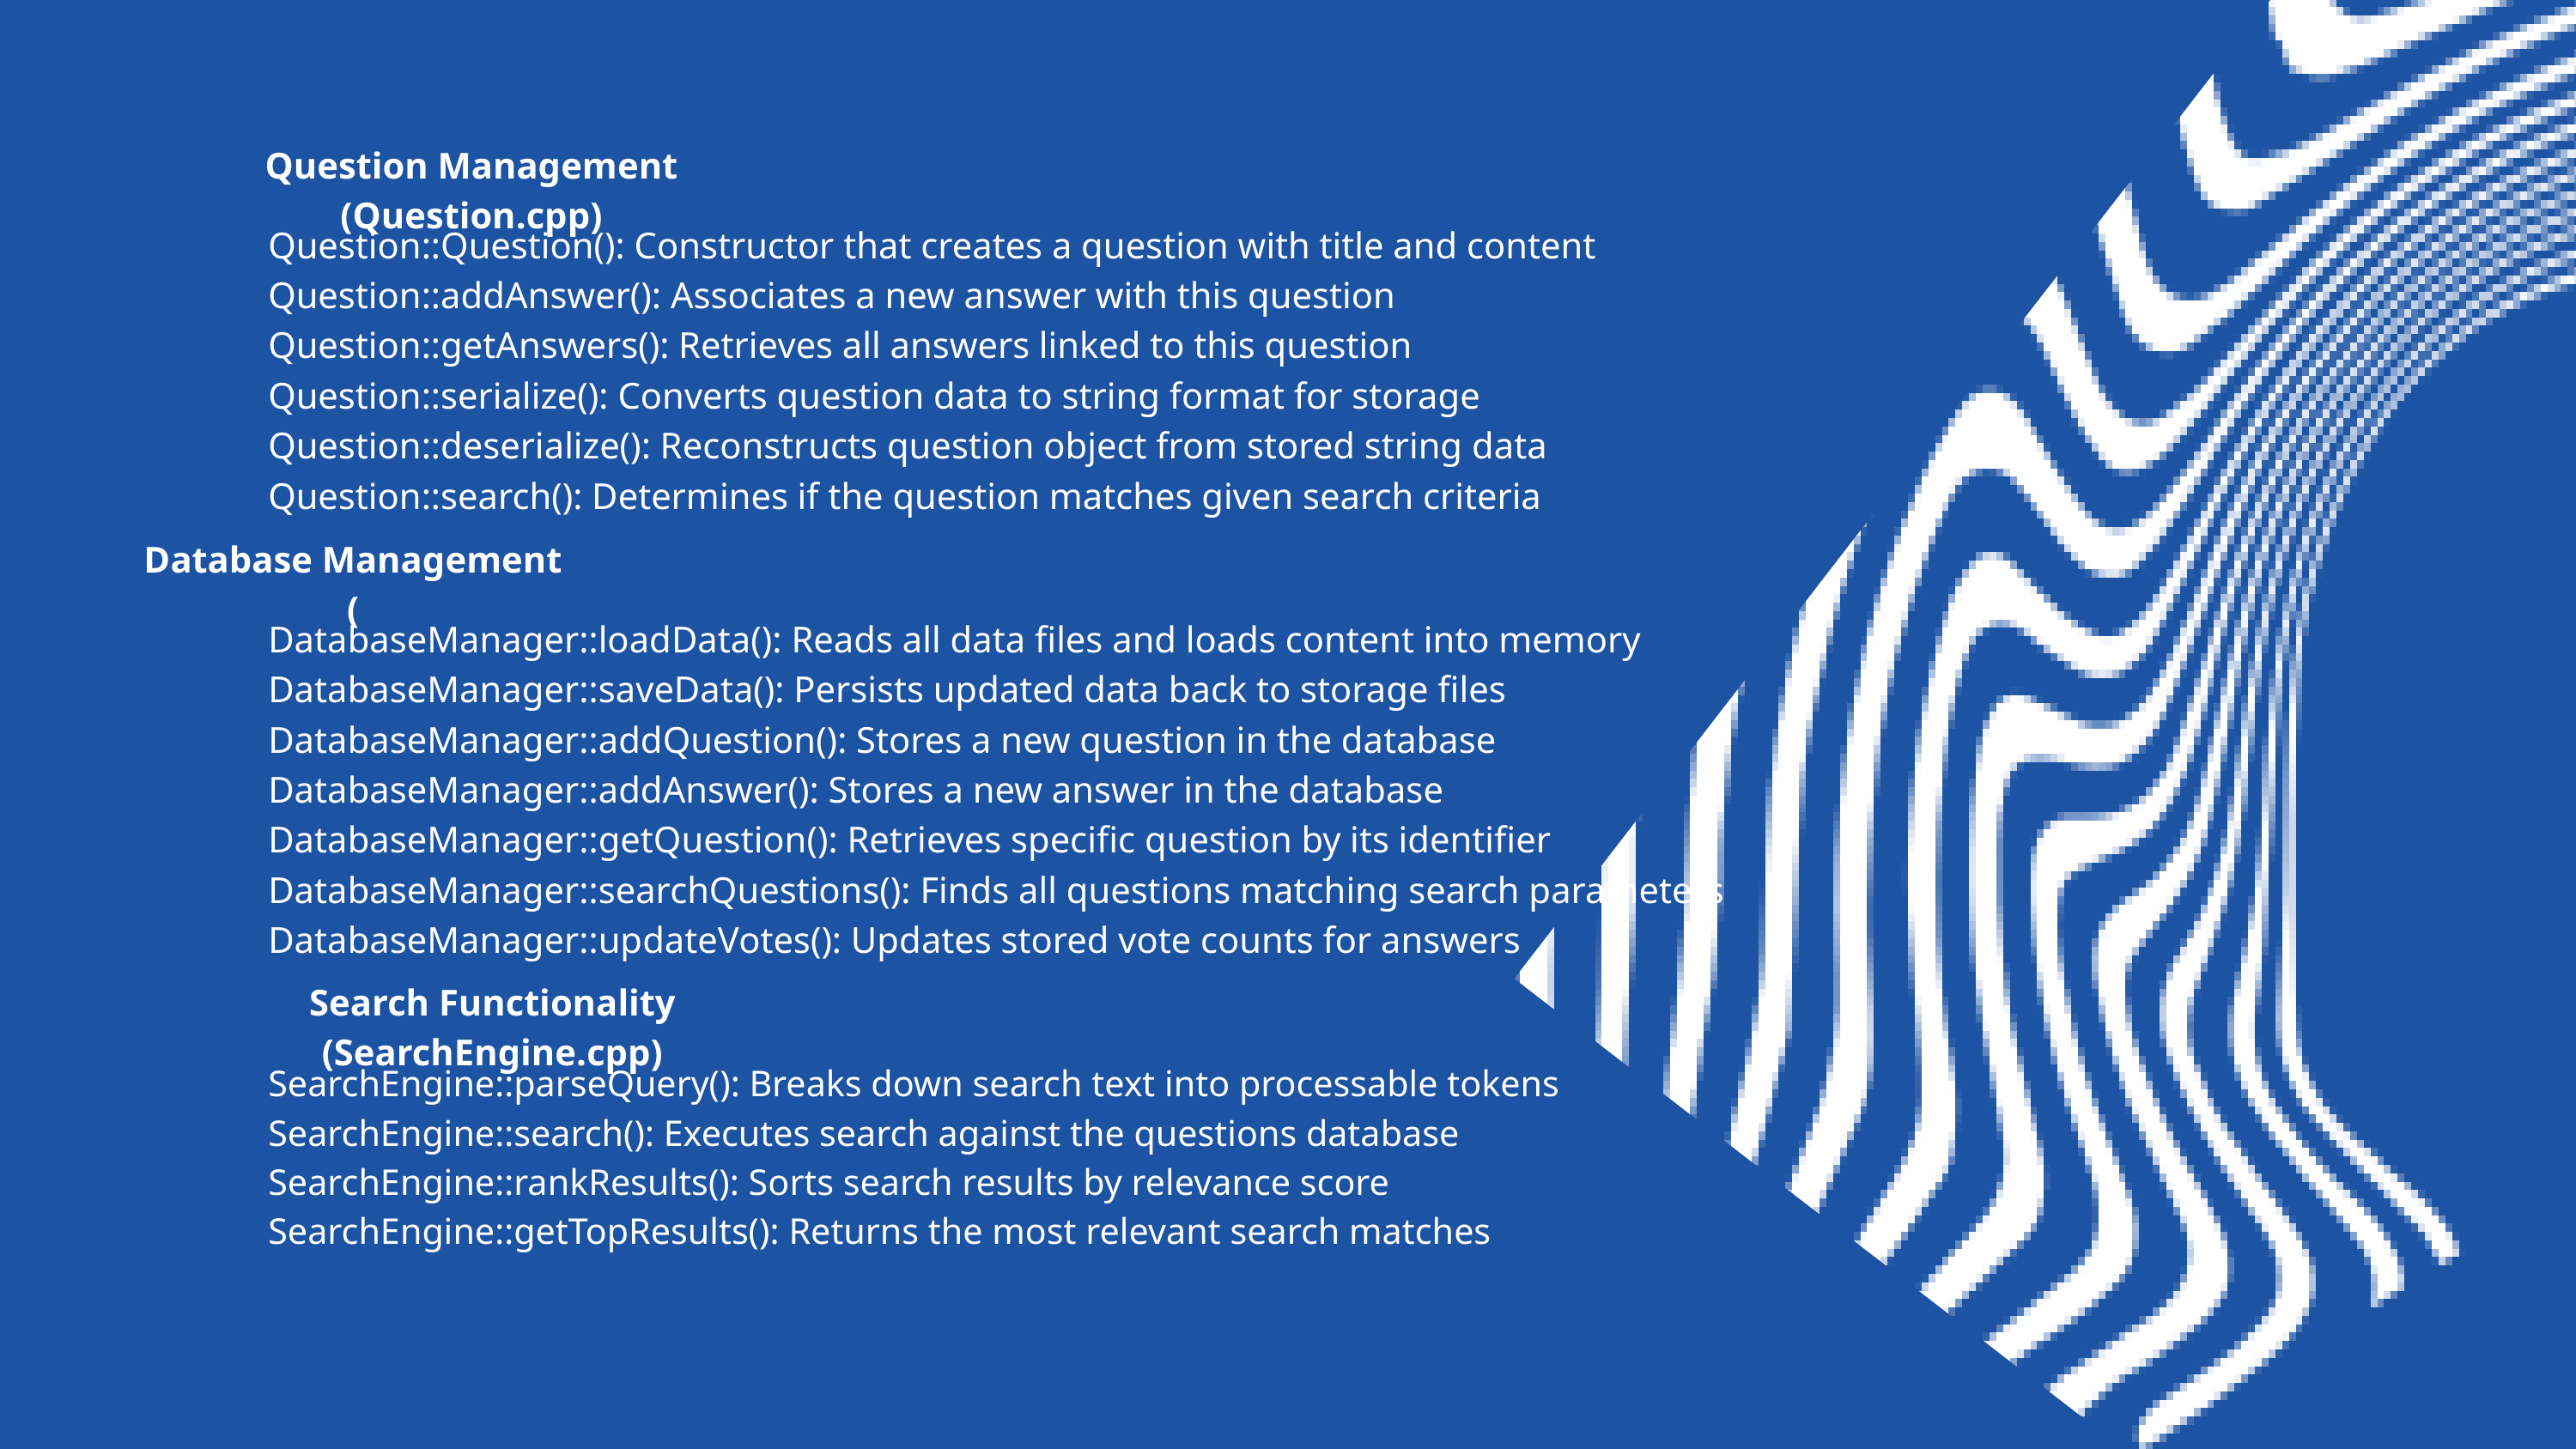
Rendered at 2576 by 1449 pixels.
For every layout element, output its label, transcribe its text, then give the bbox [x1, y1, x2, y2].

text_box [1514, 0, 2576, 1449]
text_box SearchEngine::parseQuery(): Breaks down search text into processable tokens SearchEngine::search(): Executes search against the questions database SearchEngine::rankResults(): Sorts search results by relevance score SearchEngine::getTopResults(): Returns the most relevant search matches [268, 1053, 1868, 1252]
text_box Database Management ( [142, 530, 565, 630]
text_box Search Functionality (SearchEngine.cpp) [138, 973, 847, 1073]
text_box DatabaseManager::loadData(): Reads all data files and loads content into memory DatabaseManager::saveData(): Persists updated data back to storage files DatabaseManager::addQuestion(): Stores a new question in the database DatabaseManager::addAnswer(): Stores a new answer in the database DatabaseManager::getQuestion(): Retrieves specific question by its identifier DatabaseManager::searchQuestions(): Finds all questions matching search parameters DatabaseManager::updateVotes(): Updates stored vote counts for answers [268, 609, 1751, 961]
text_box Question::Question(): Constructor that creates a question with title and content Question::addAnswer(): Associates a new answer with this question Question::getAnswers(): Retrieves all answers linked to this question Question::serialize(): Converts question data to string format for storage Question::deserialize(): Reconstructs question object from stored string data Question::search(): Determines if the question matches given search criteria [268, 215, 1638, 517]
text_box Question Management (Question.cpp) [139, 136, 804, 236]
